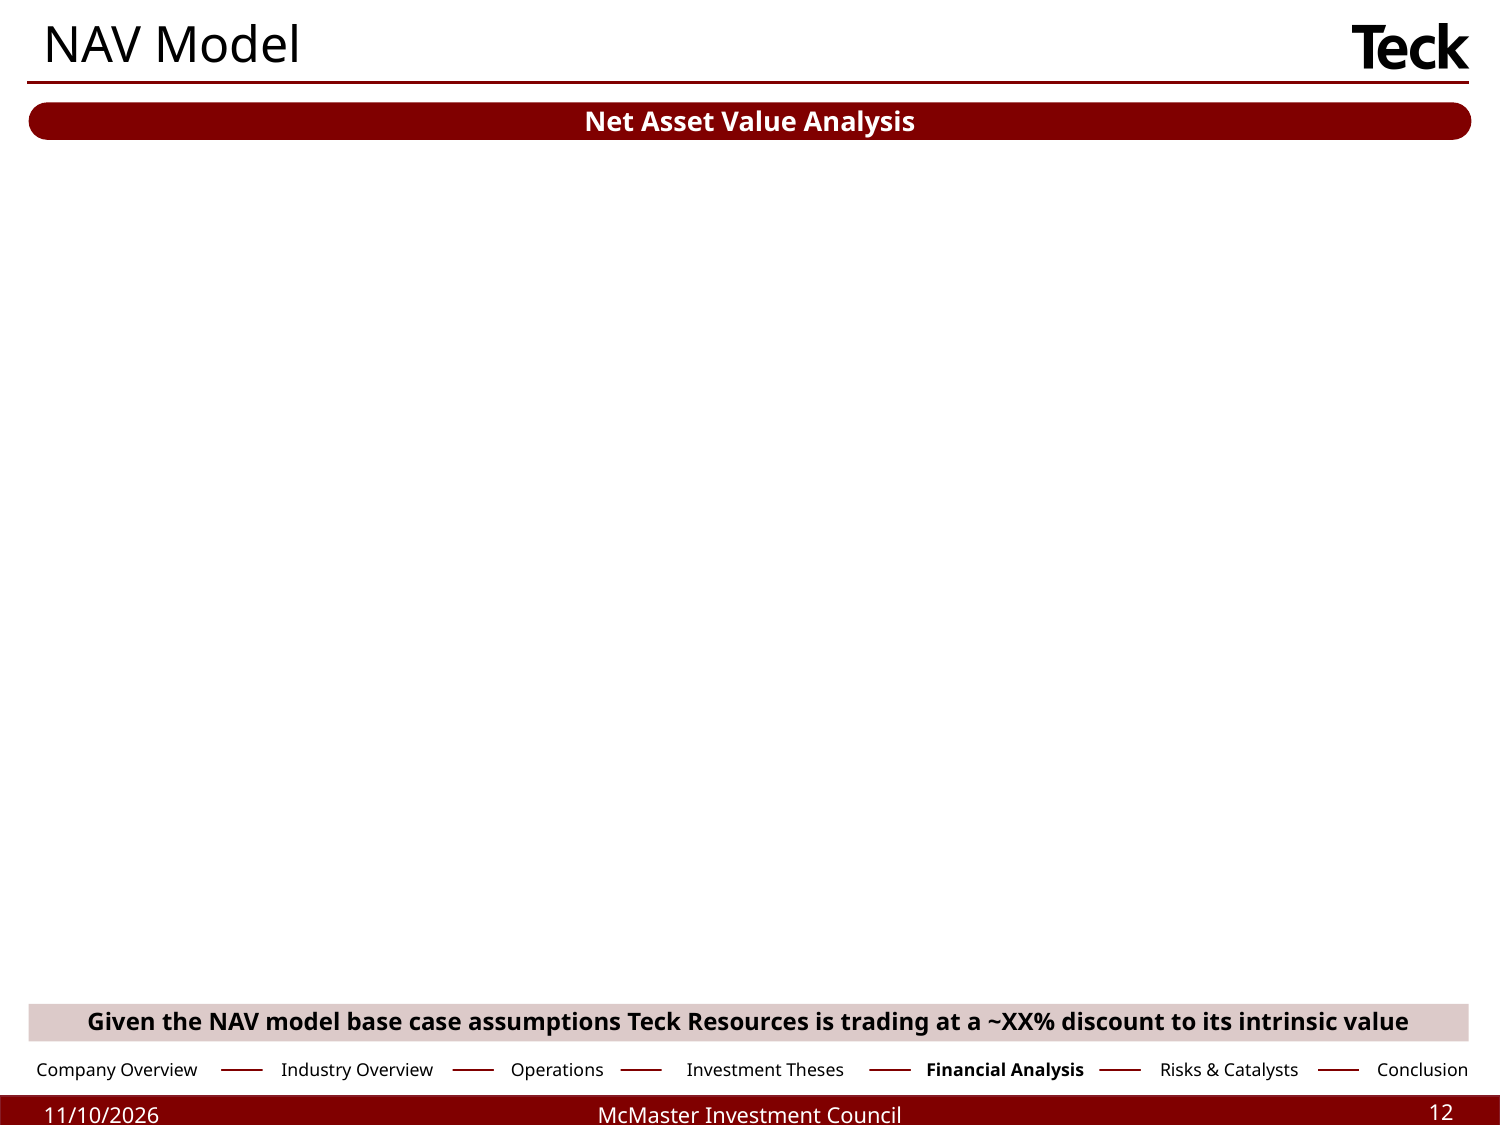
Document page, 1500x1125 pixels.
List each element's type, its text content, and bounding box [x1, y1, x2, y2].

picture [1349, 21, 1472, 71]
slide_number 12 [1131, 1098, 1469, 1125]
text_box Net Asset Value Analysis [28, 102, 1472, 140]
list Given the NAV model base case assumptions Teck Resources is trading at a ~XX% discount to its intrinsic value [28, 1003, 1469, 1042]
title NAV Model [28, 10, 1050, 82]
footer McMaster Investment Council [496, 1101, 1004, 1125]
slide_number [28, 1101, 367, 1125]
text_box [13, 1052, 1487, 1090]
